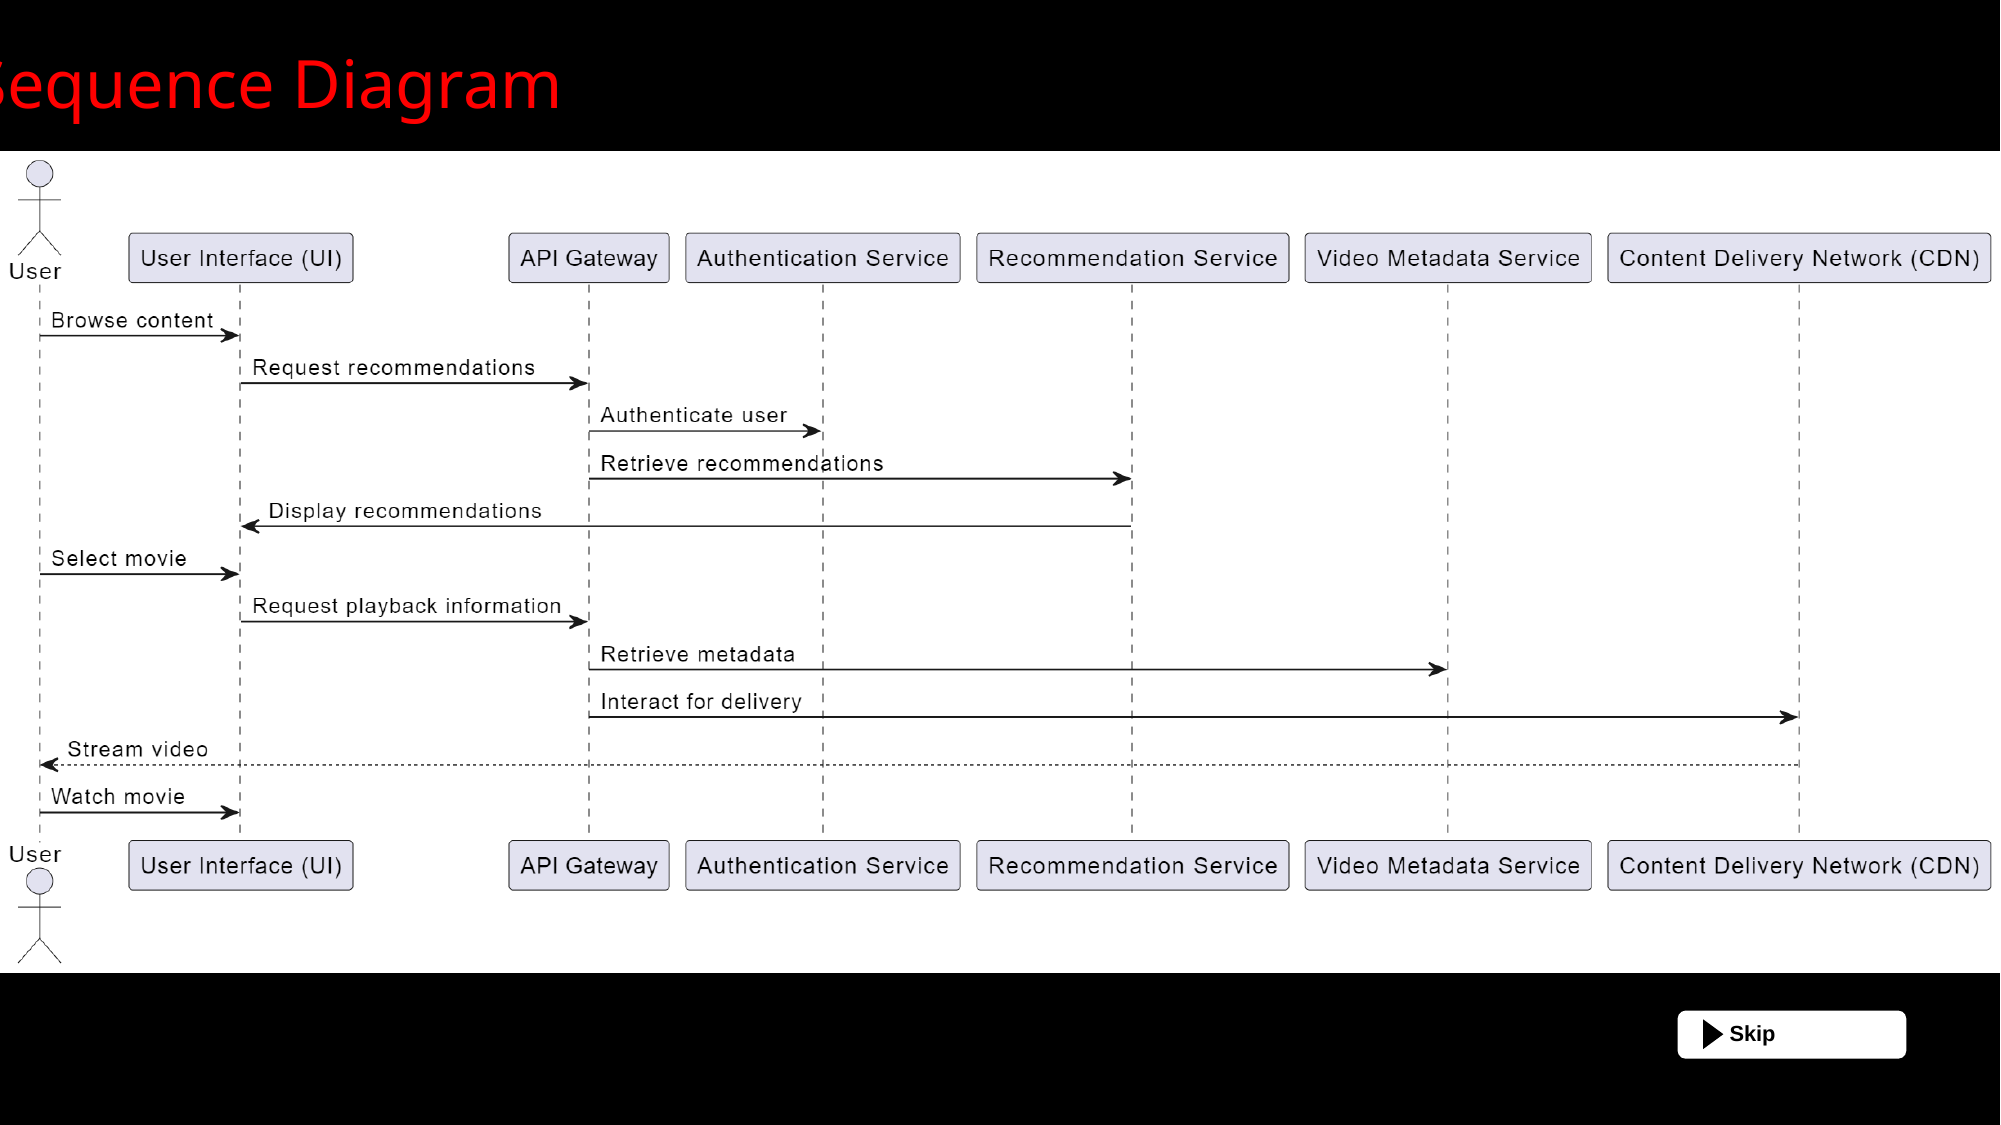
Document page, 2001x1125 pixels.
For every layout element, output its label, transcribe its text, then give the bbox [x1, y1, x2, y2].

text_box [1677, 1010, 1907, 1060]
text_box Sequence Diagram [0, 34, 768, 130]
picture [0, 151, 2000, 974]
